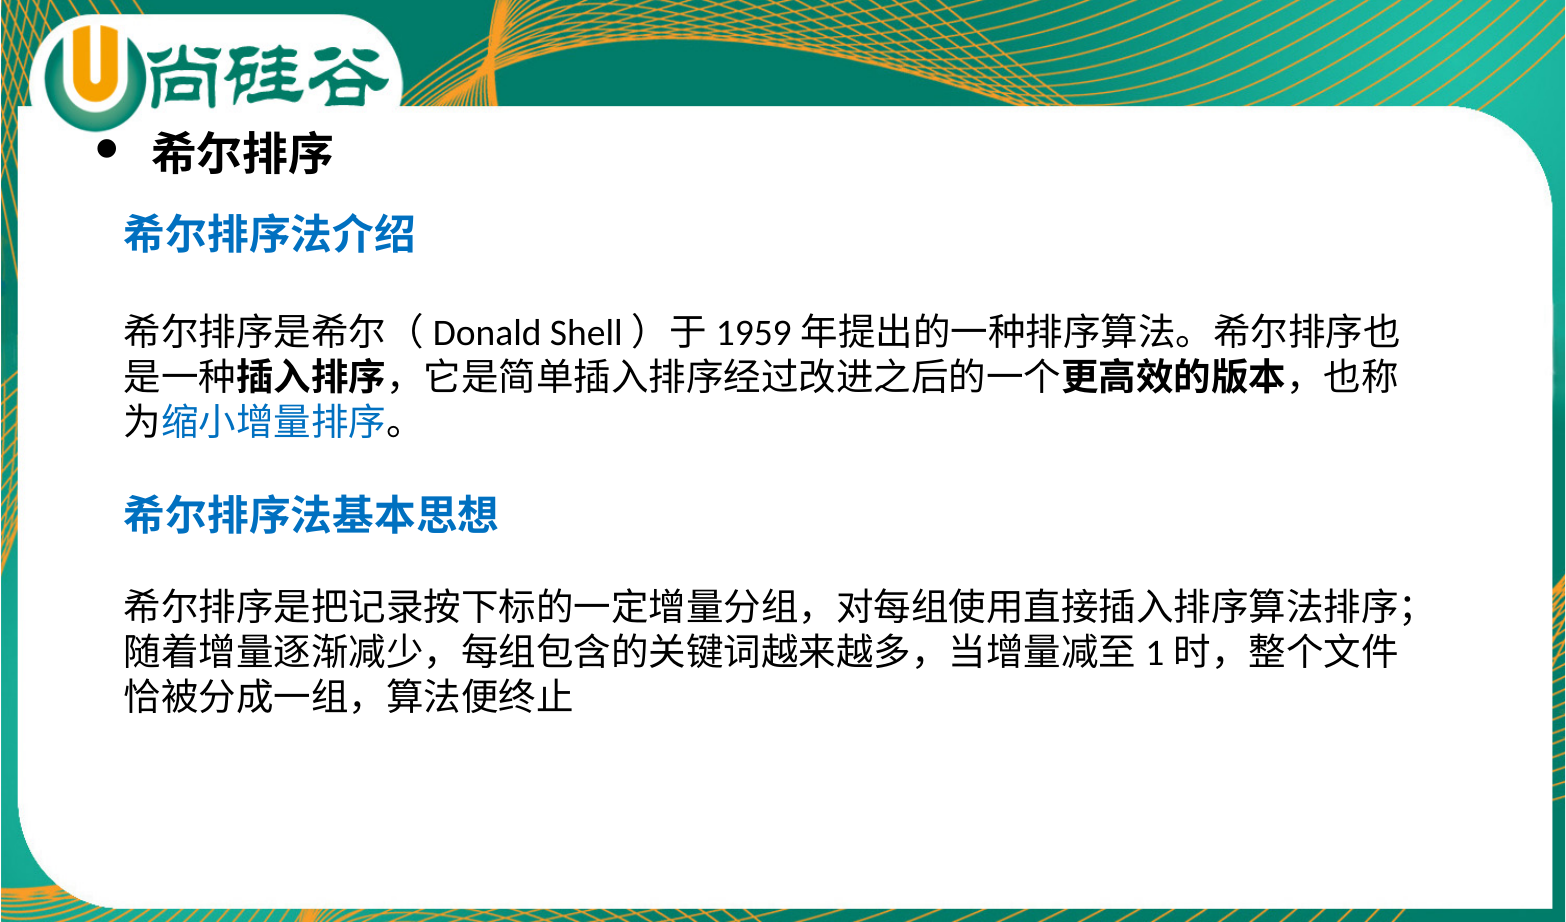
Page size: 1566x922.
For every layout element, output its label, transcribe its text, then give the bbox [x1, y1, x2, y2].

text_box 希尔排序 [79, 123, 1325, 188]
picture [0, 0, 1566, 922]
text_box 希尔排序法介绍 希尔排序是希尔（Donald Shell）于1959年提出的一种排序算法。希尔排序也是一种插入排序，它是简单插入排序经过改进之后的一个更高效的版本，也称为缩小增量排序。 希尔排序法基本思想 希尔排序是把记录按下标的一定增量分组，对每组使用直接插入排序算法排序；随着增量逐渐减少，每组包含的关键词越来越多，当增量减至1时，整个文件恰被分成一组，算法便终止 [109, 200, 1445, 726]
